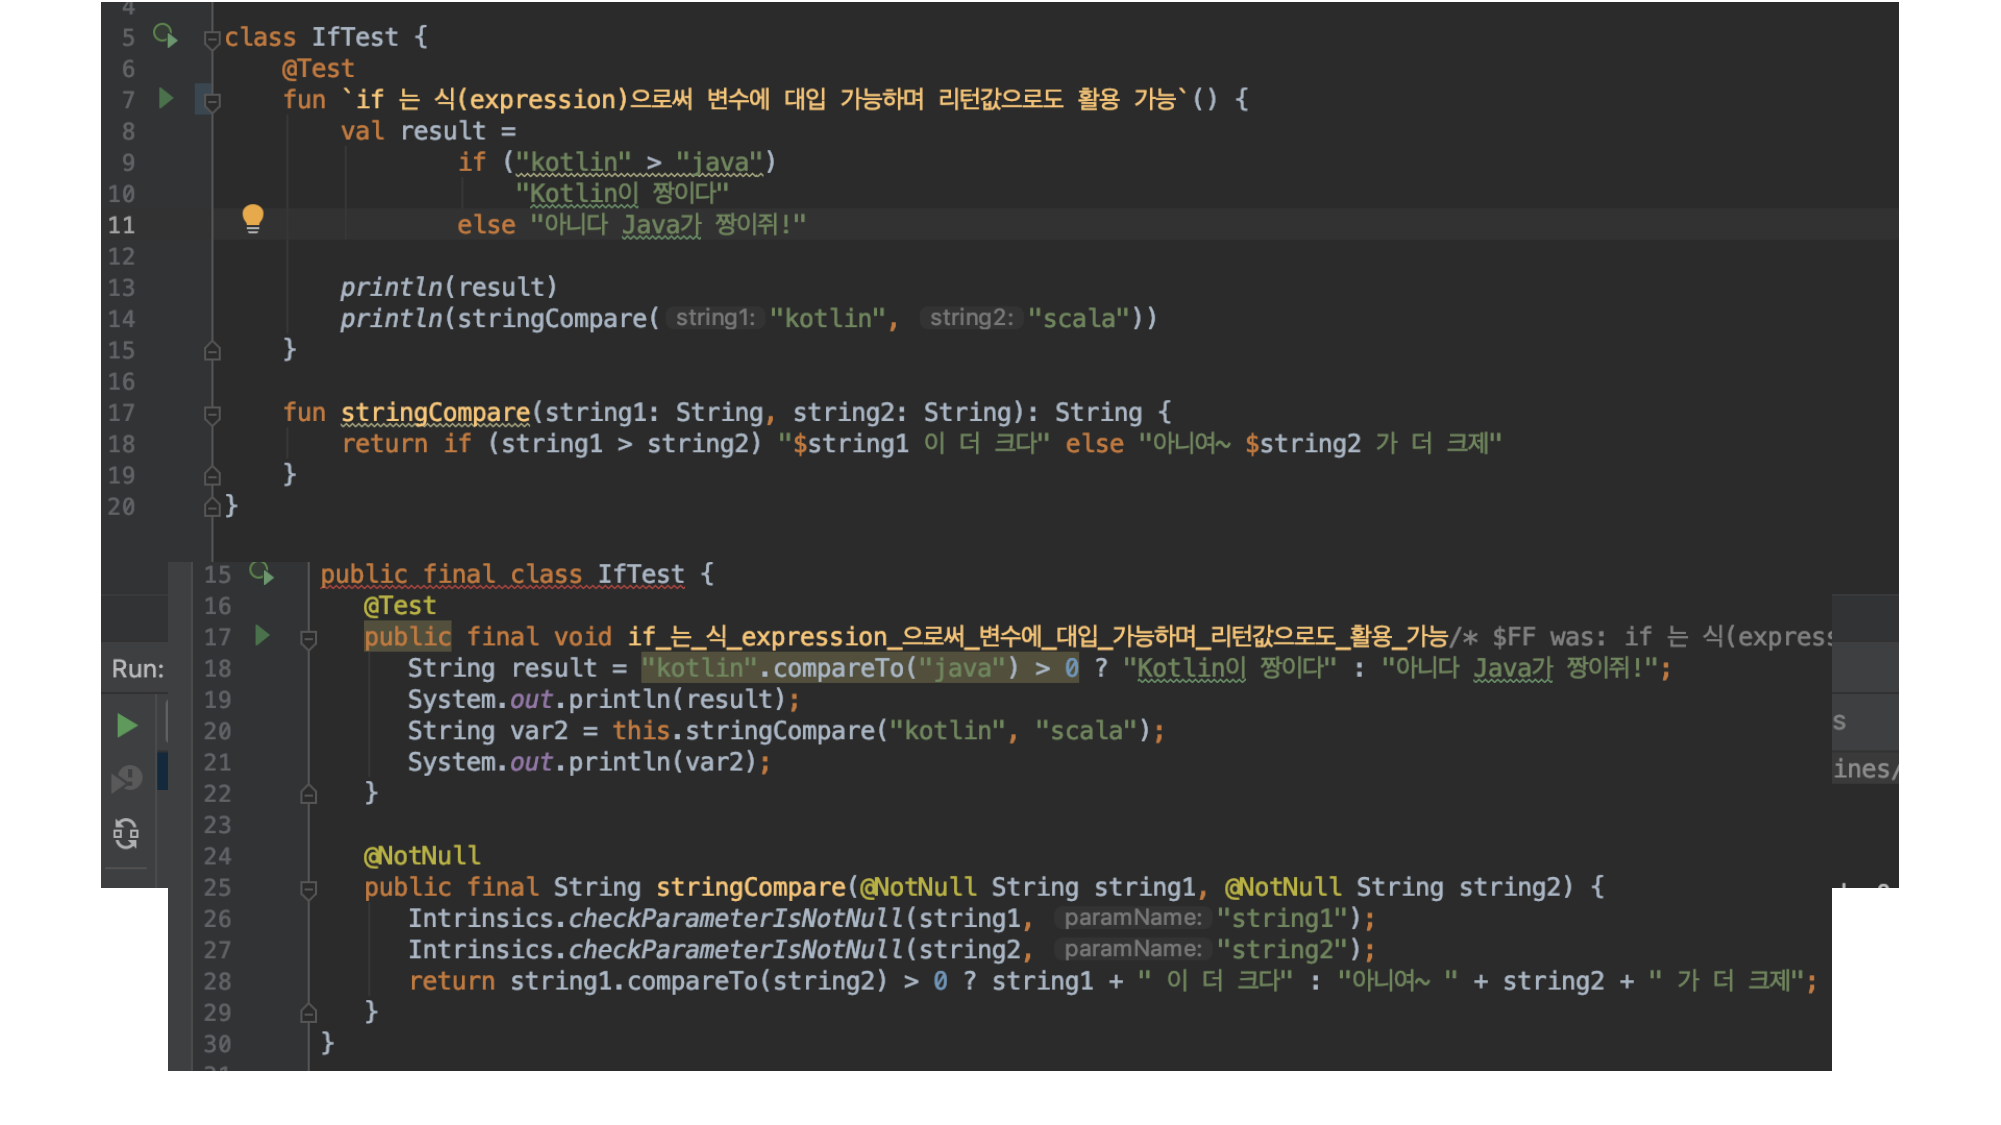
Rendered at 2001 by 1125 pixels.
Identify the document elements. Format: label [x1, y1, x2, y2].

picture [100, 1, 1900, 1072]
